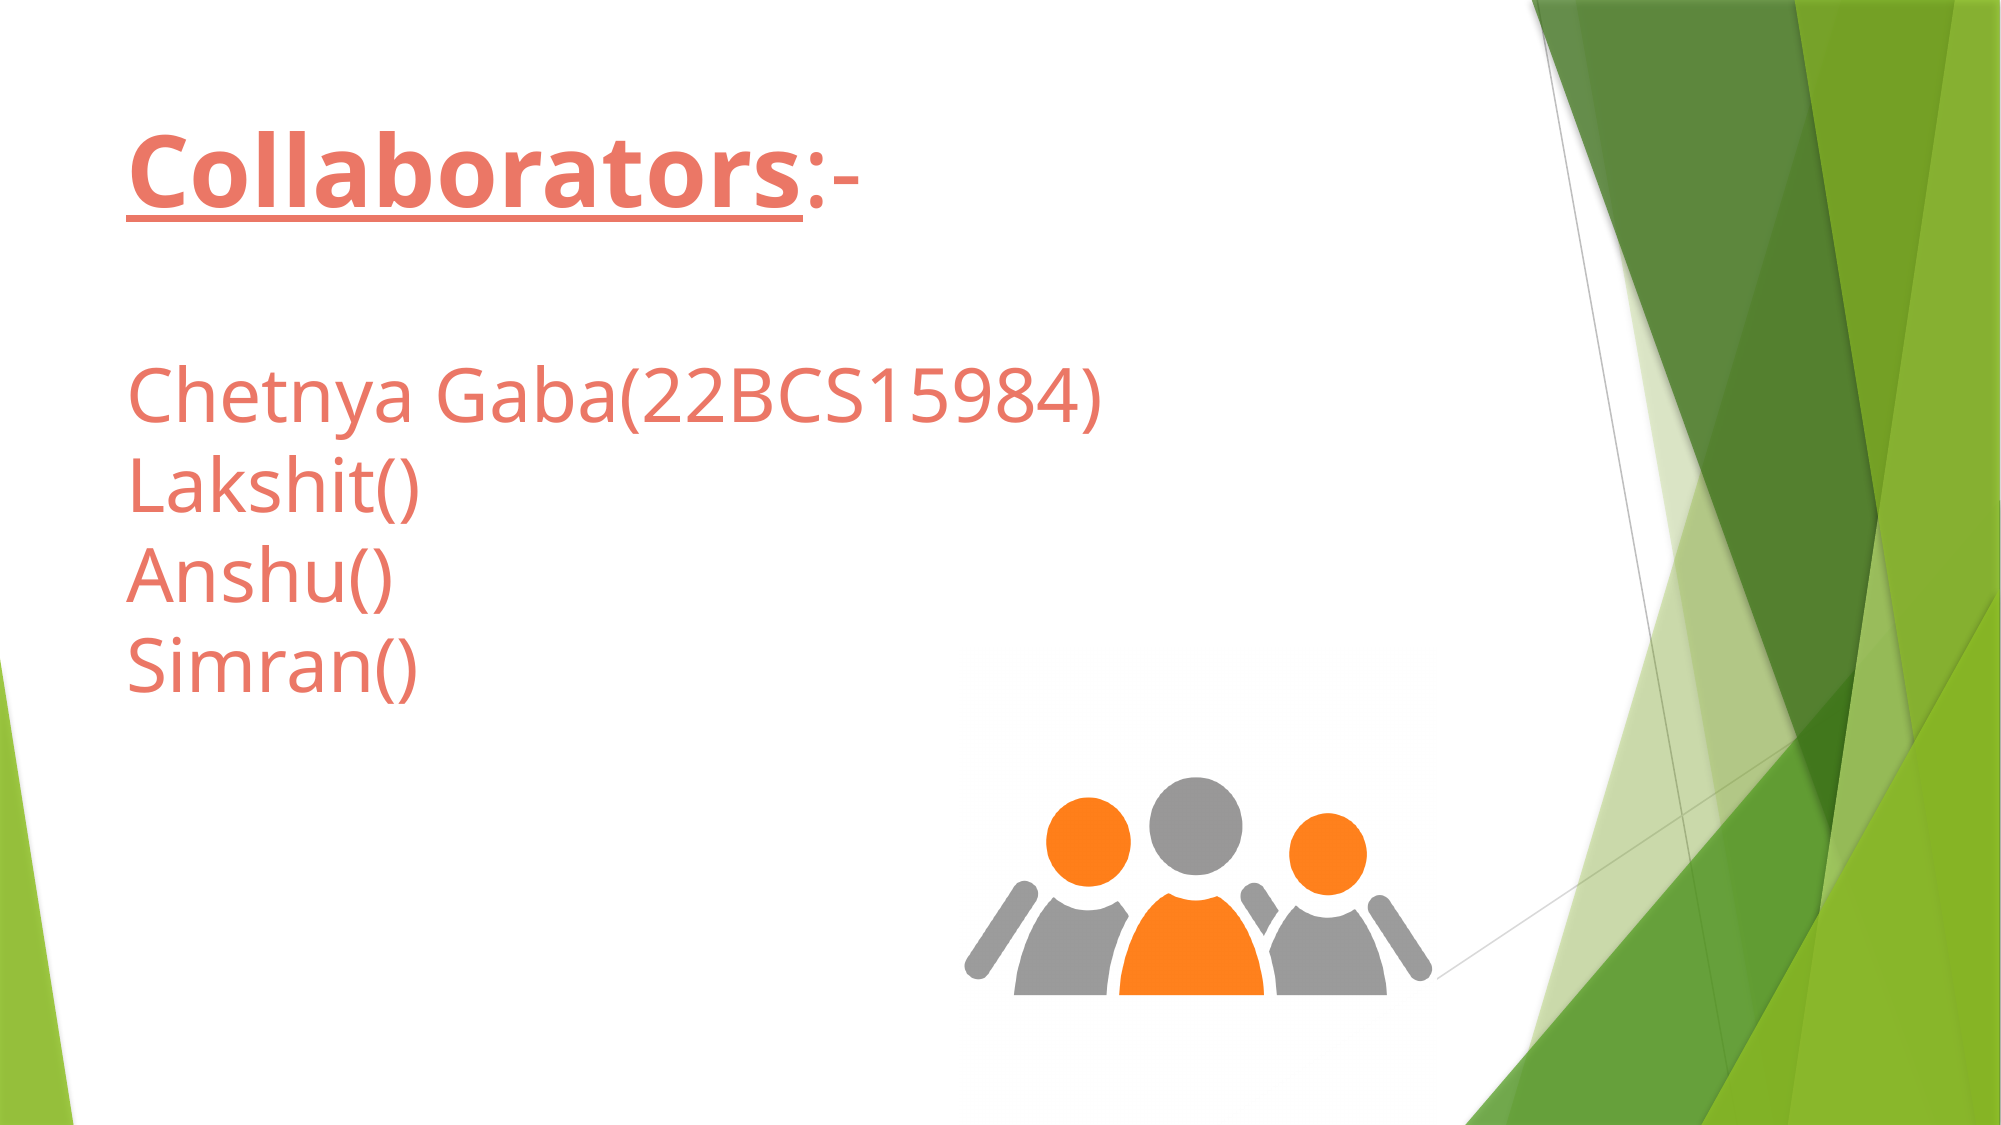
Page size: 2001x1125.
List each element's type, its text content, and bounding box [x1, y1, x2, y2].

title Collaborators:- Chetnya Gaba(22BCS15984) Lakshit() Anshu() Simran() [111, 99, 1522, 317]
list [958, 647, 1437, 1125]
